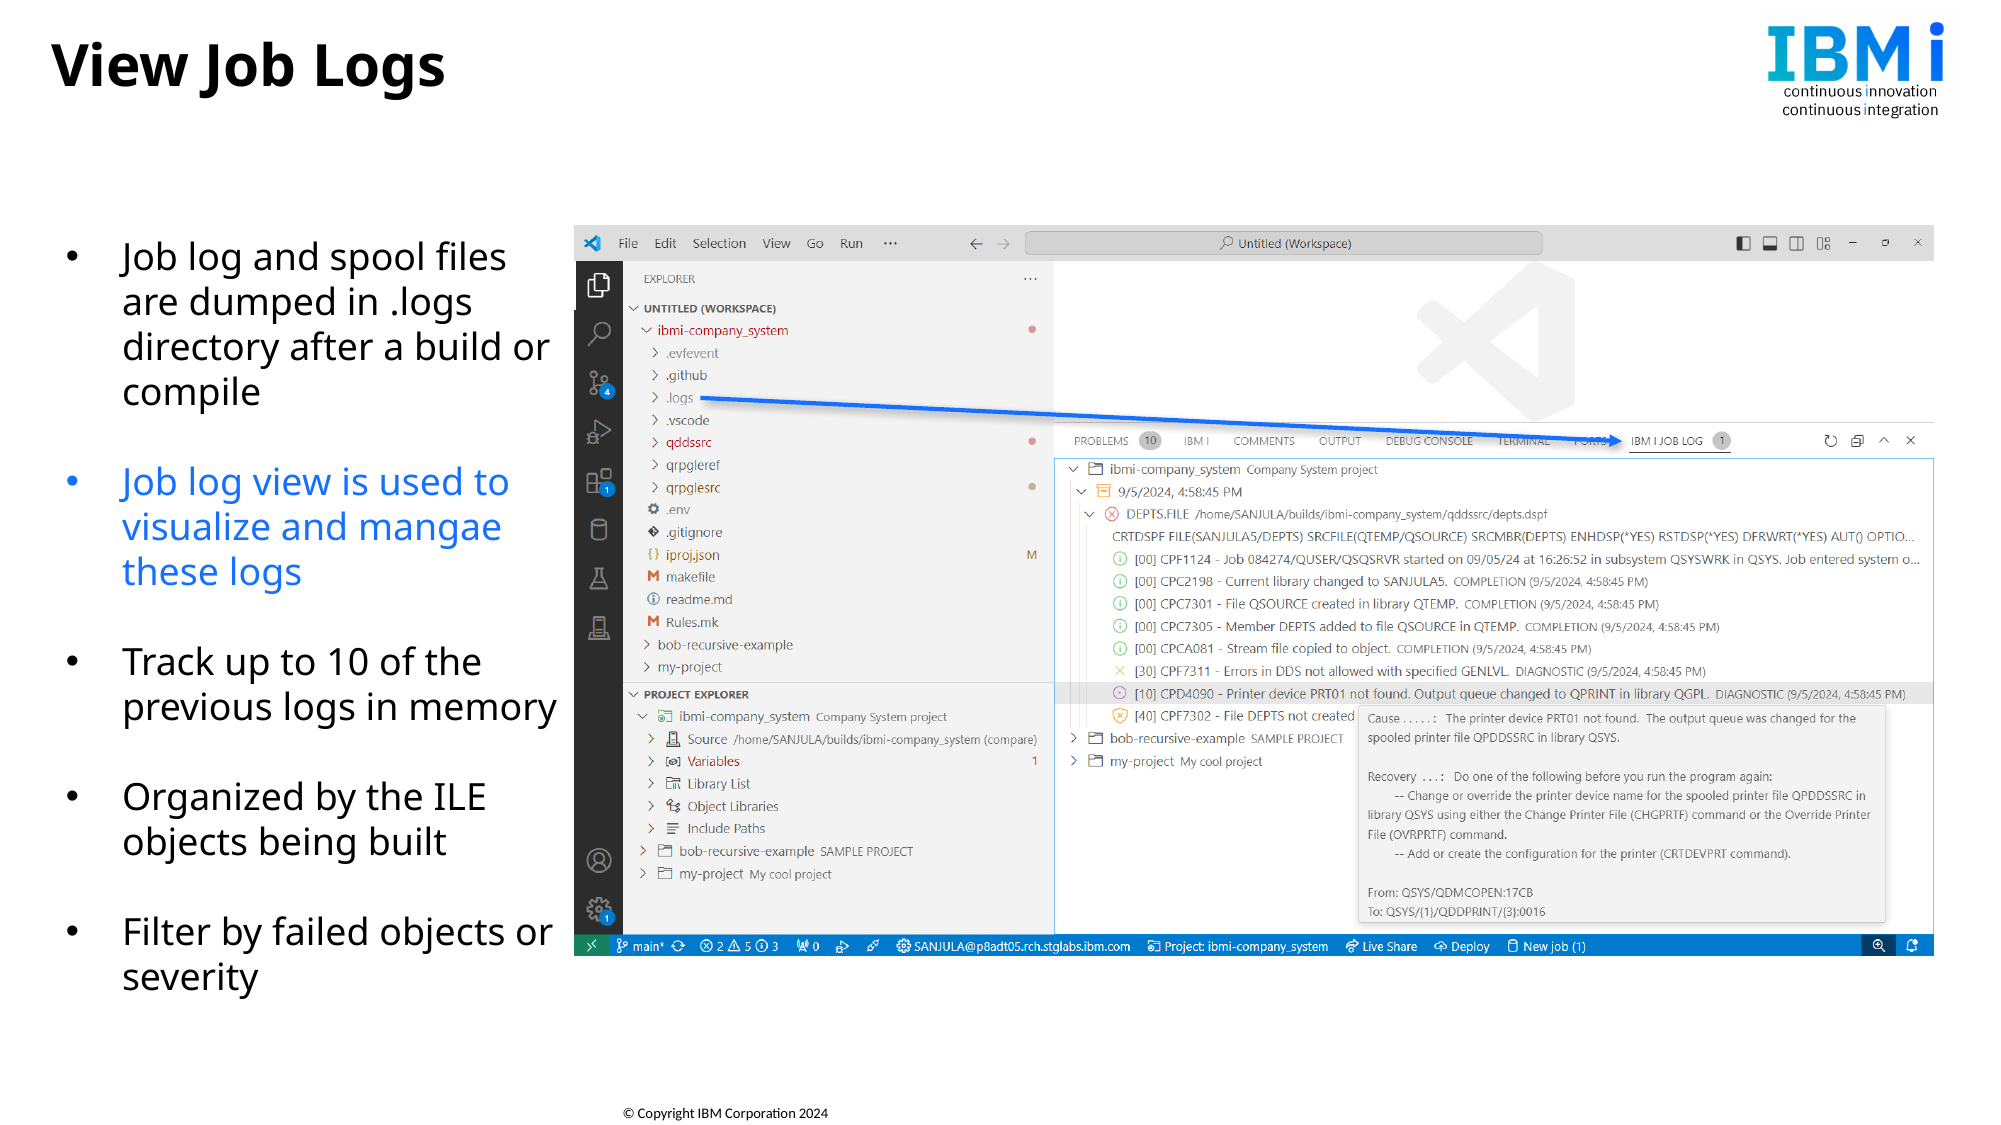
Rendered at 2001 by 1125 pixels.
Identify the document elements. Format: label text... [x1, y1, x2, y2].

picture [574, 225, 1934, 957]
picture [1761, 5, 1961, 124]
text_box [700, 397, 1623, 442]
list Job log and spool files are dumped in .logs directory after a build or compile Job log view is used to visualize and mangae these logs Track up to 10 of the previous logs in memory Organized by the ILE objects being built Filter by failed objects or severity [51, 225, 573, 956]
title View Job Logs [51, 36, 1721, 101]
